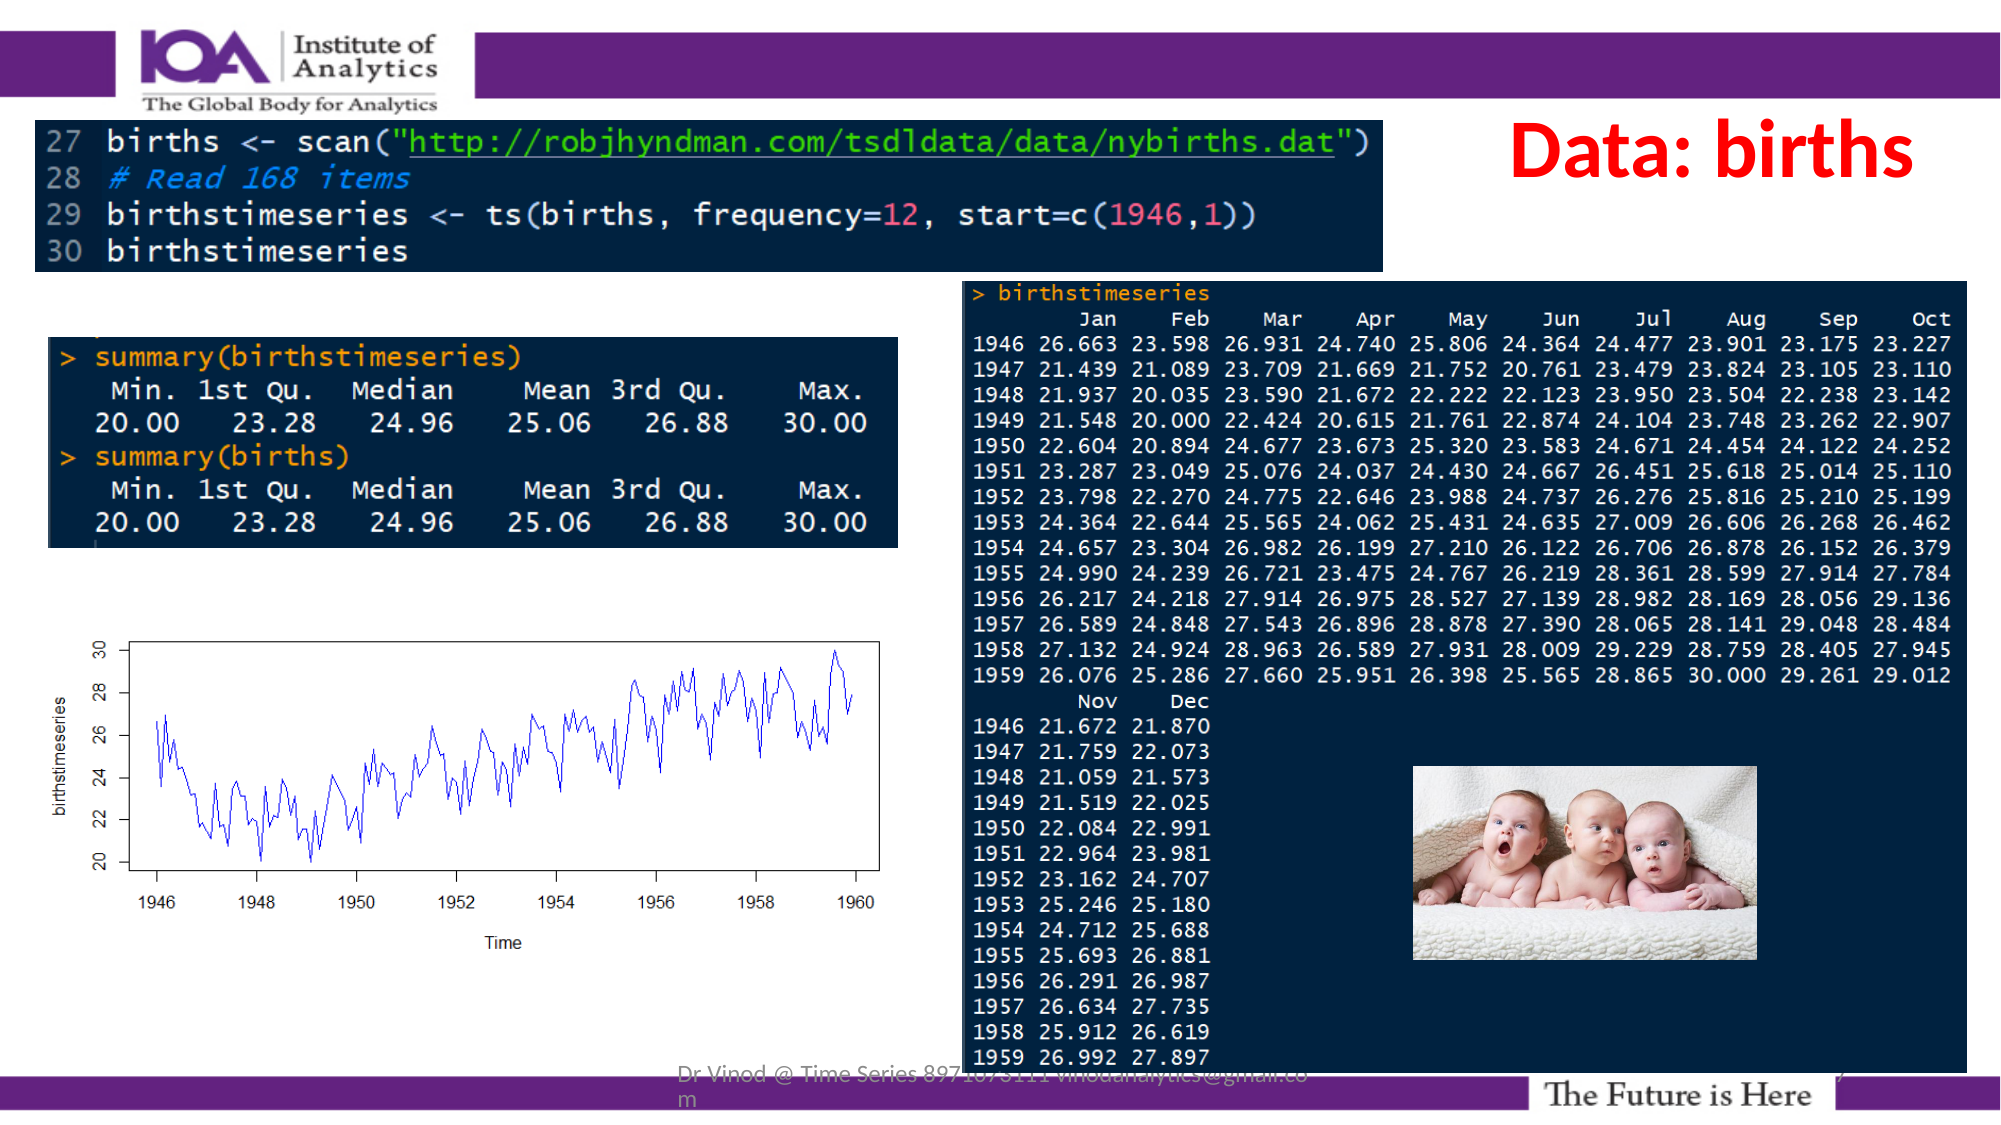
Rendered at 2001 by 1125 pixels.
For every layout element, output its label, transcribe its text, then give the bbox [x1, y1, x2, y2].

footer Dr Vinod @ Time Series 8971073111 vinodanalytics@gmail.com [662, 1042, 1338, 1103]
subtitle Data: births [1457, 98, 1967, 199]
picture [0, 0, 2001, 1125]
slide_number 7 [1412, 1073, 1863, 1103]
